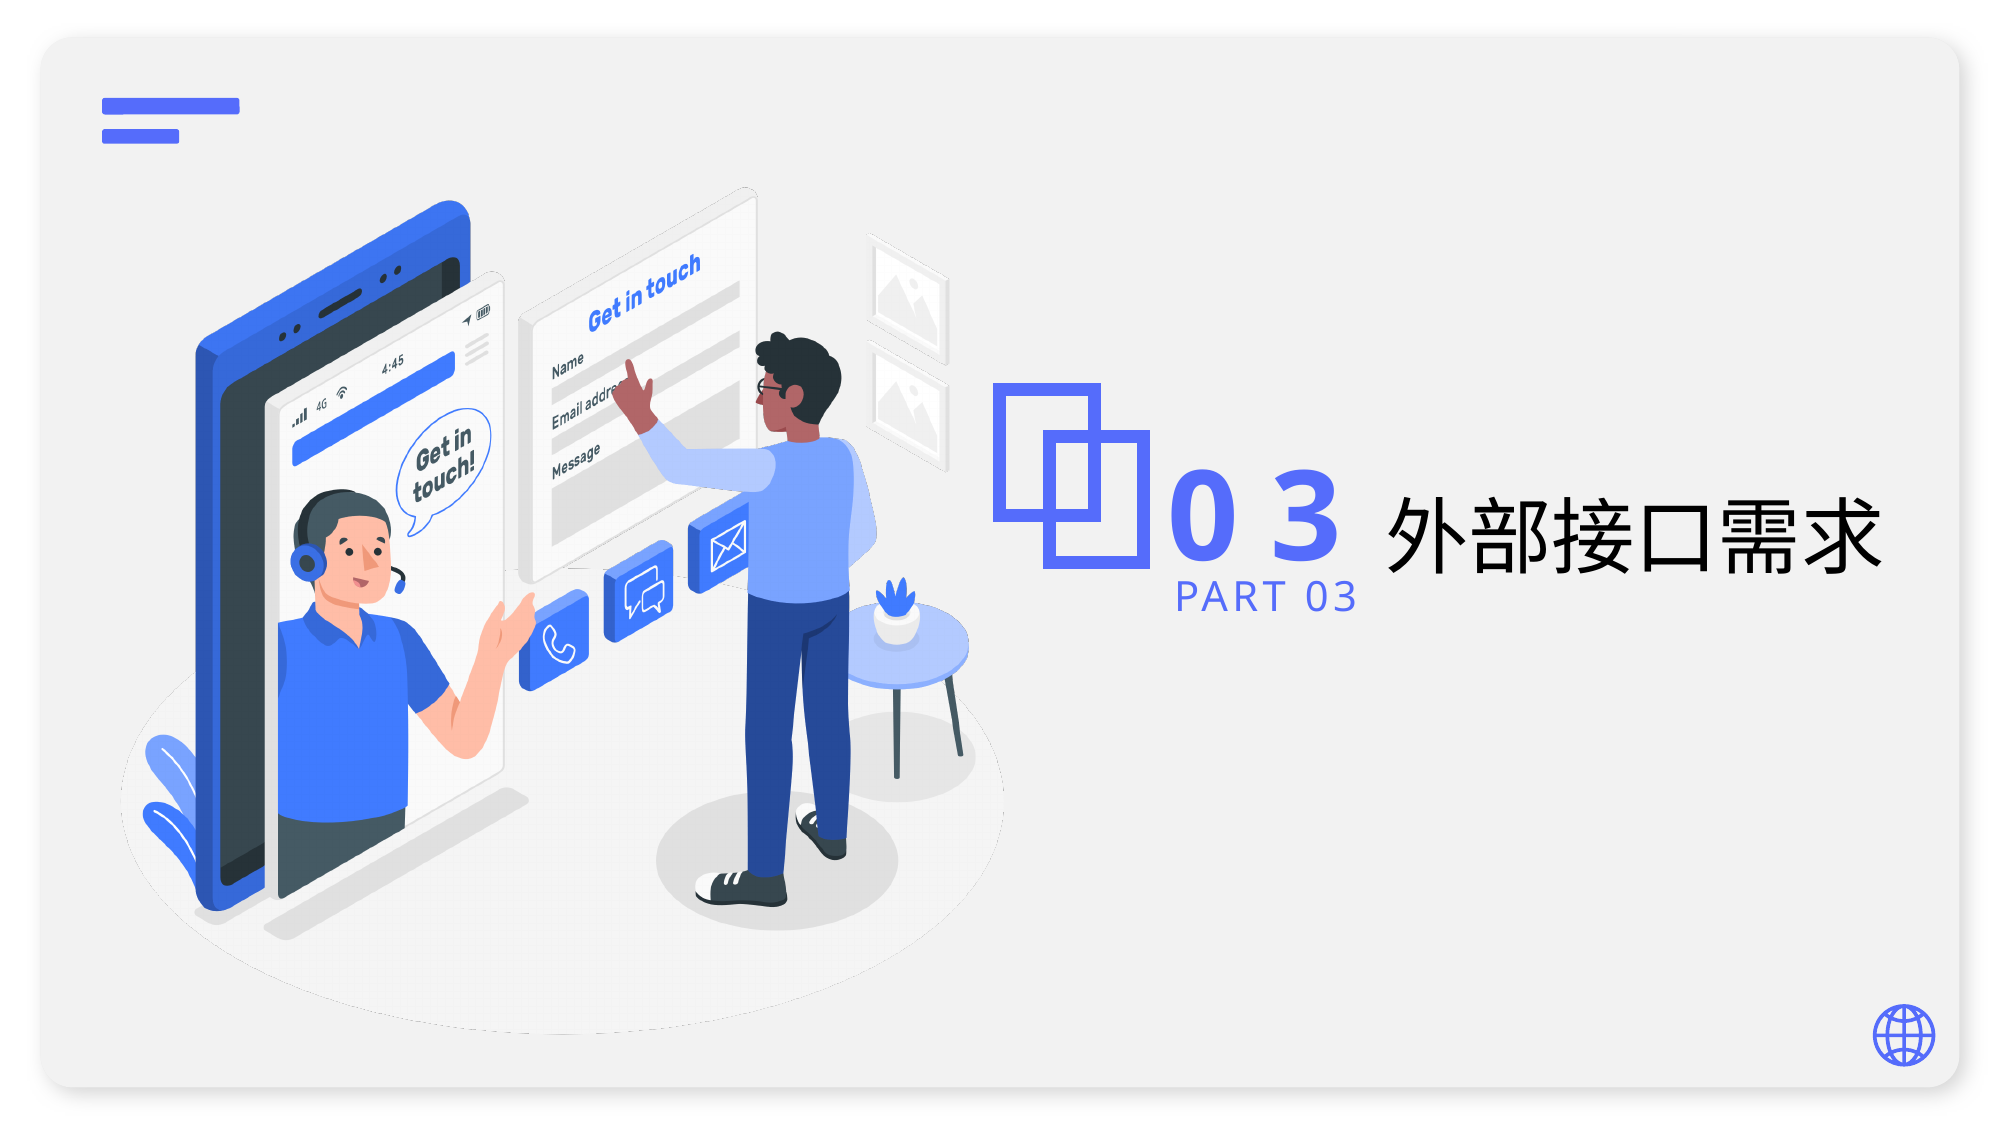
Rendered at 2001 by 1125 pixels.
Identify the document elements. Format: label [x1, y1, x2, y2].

text_box [40, 37, 1960, 1088]
picture [90, 144, 1028, 1082]
